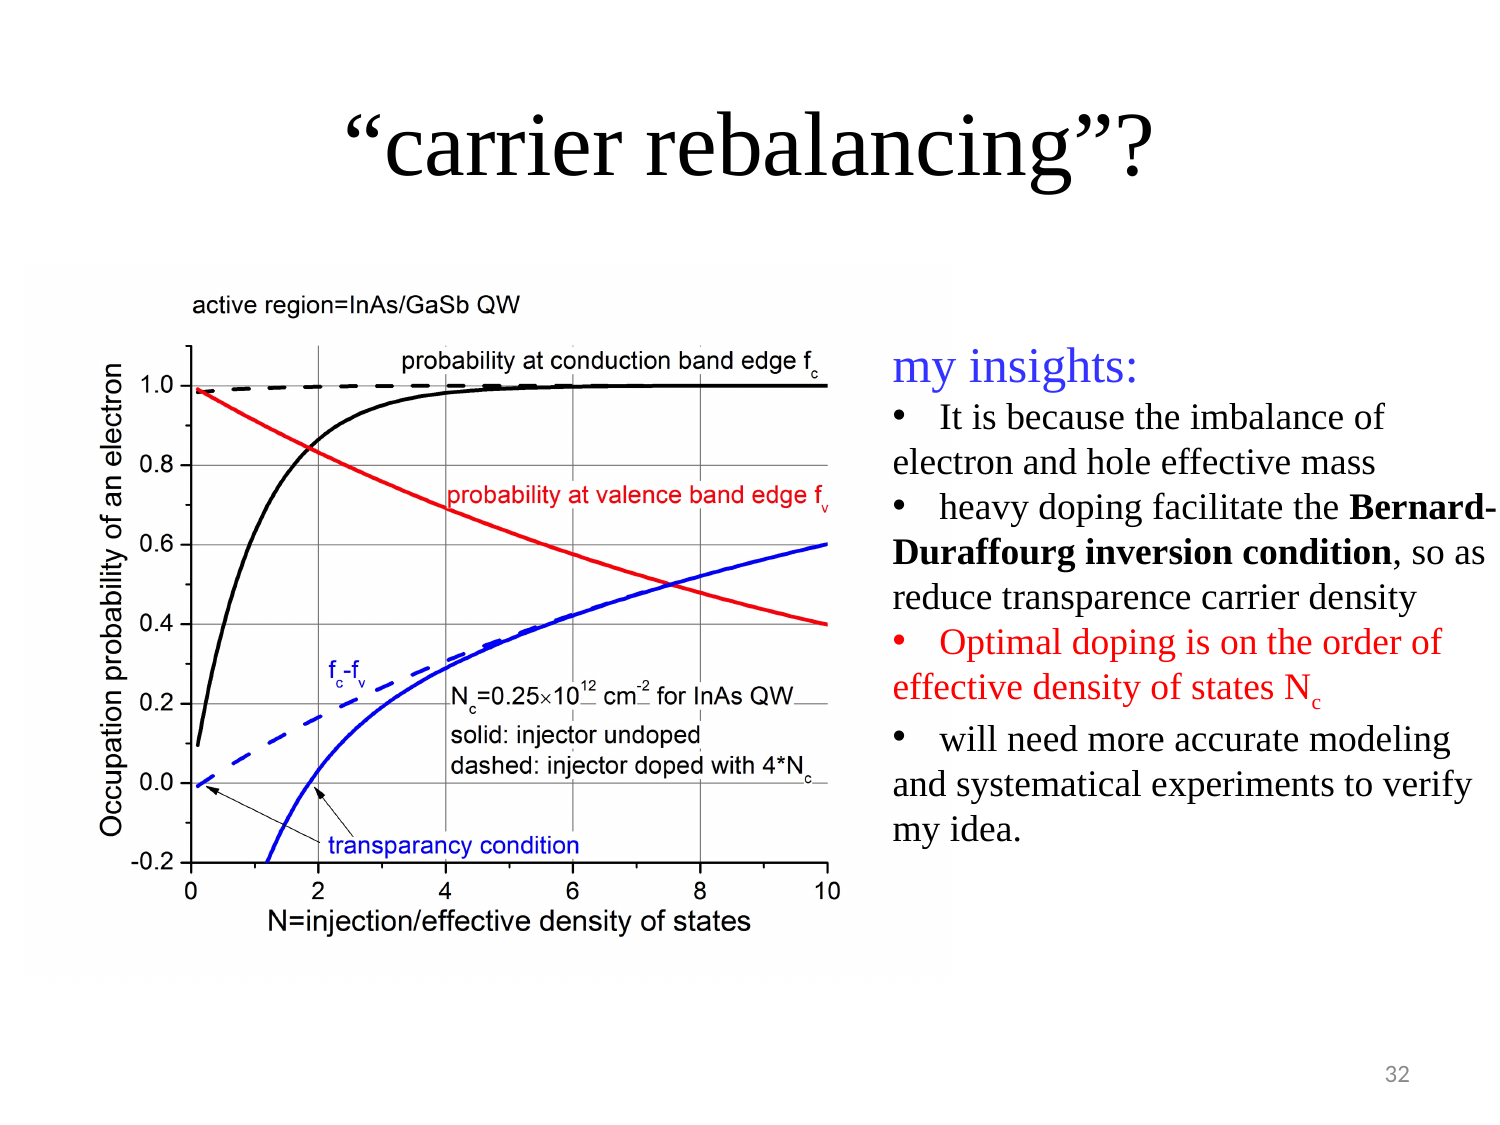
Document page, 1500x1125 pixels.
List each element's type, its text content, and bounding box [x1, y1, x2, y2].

picture [24, 262, 958, 982]
slide_number 32 [1074, 1042, 1425, 1103]
title “carrier rebalancing”? [75, 45, 1425, 233]
text_box my insights: It is because the imbalance of electron and hole effective mass heavy doping facilitate the Bernard- Duraffourg inversion condition, so as reduce transparence carrier density Optimal doping is on the order of effective density of states Nc will need more accurate modeling and systematical experiments to verify my idea. [962, 324, 1500, 856]
